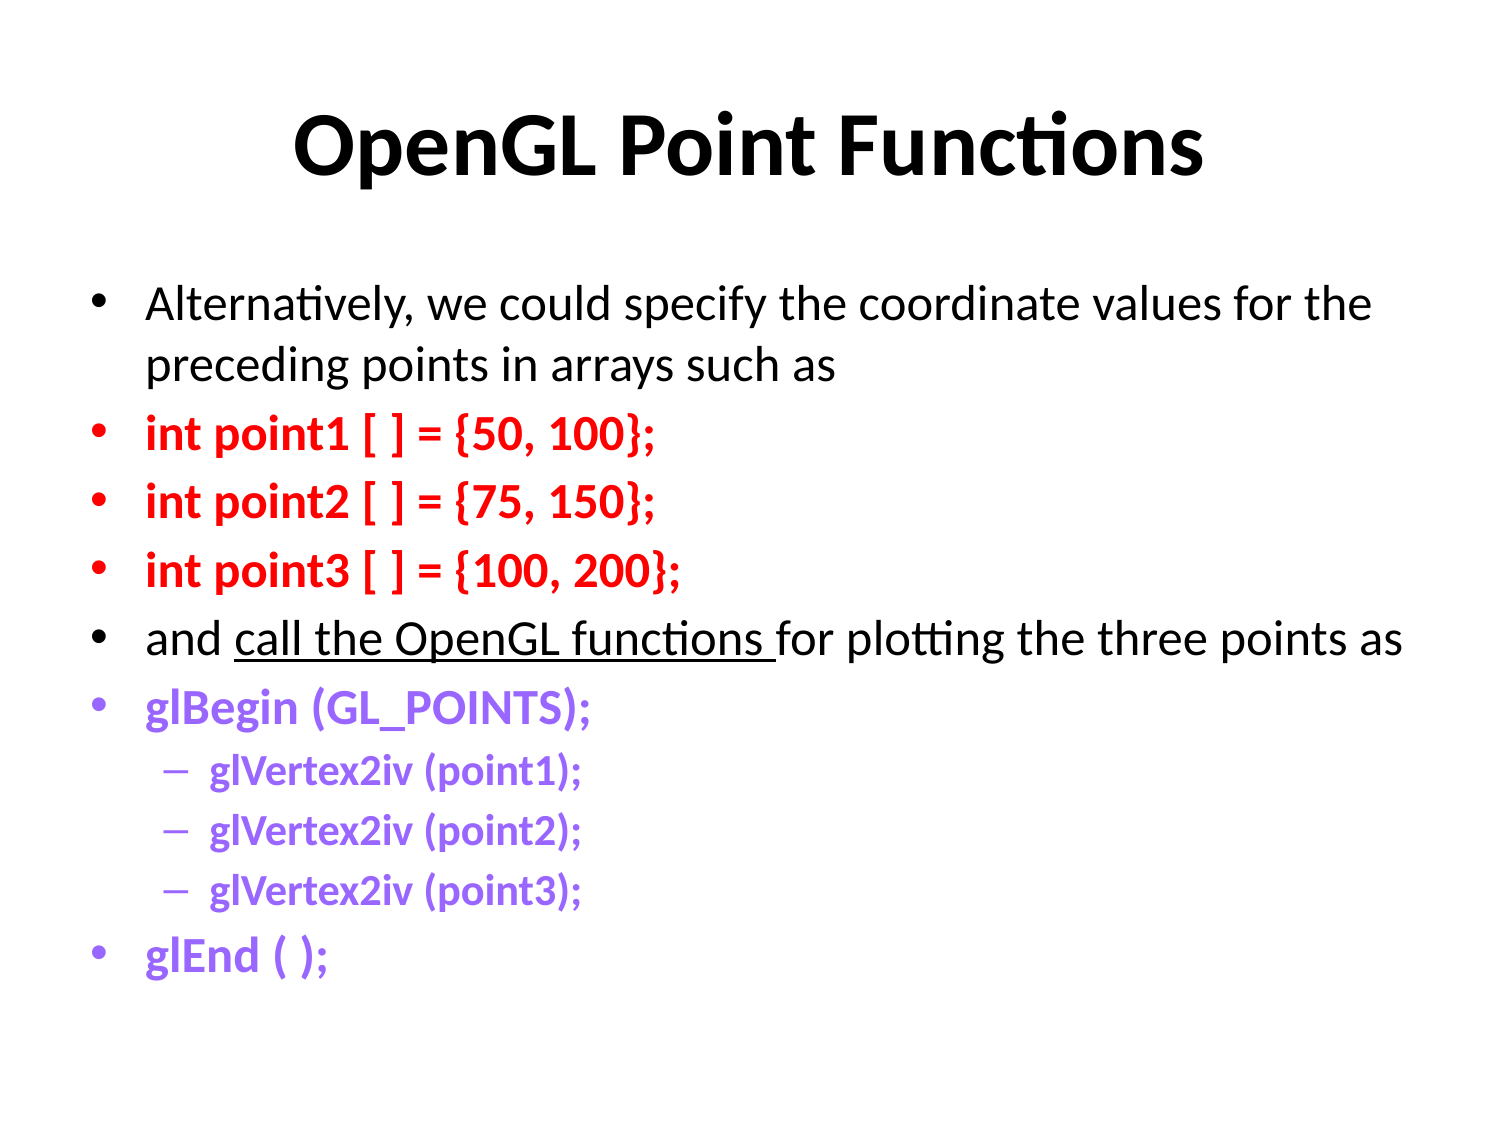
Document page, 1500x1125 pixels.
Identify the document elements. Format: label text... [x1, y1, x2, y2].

title OpenGL Point Functions [75, 45, 1425, 233]
list Alternatively, we could specify the coordinate values for the preceding points in arrays such as int point1 [ ] = {50, 100}; int point2 [ ] = {75, 150}; int point3 [ ] = {100, 200}; and call the OpenGL functions for plotting the three points as glBegin (GL_POINTS); glVertex2iv (point1); glVertex2iv (point2); glVertex2iv (point3); glEnd ( ); [75, 262, 1425, 1005]
